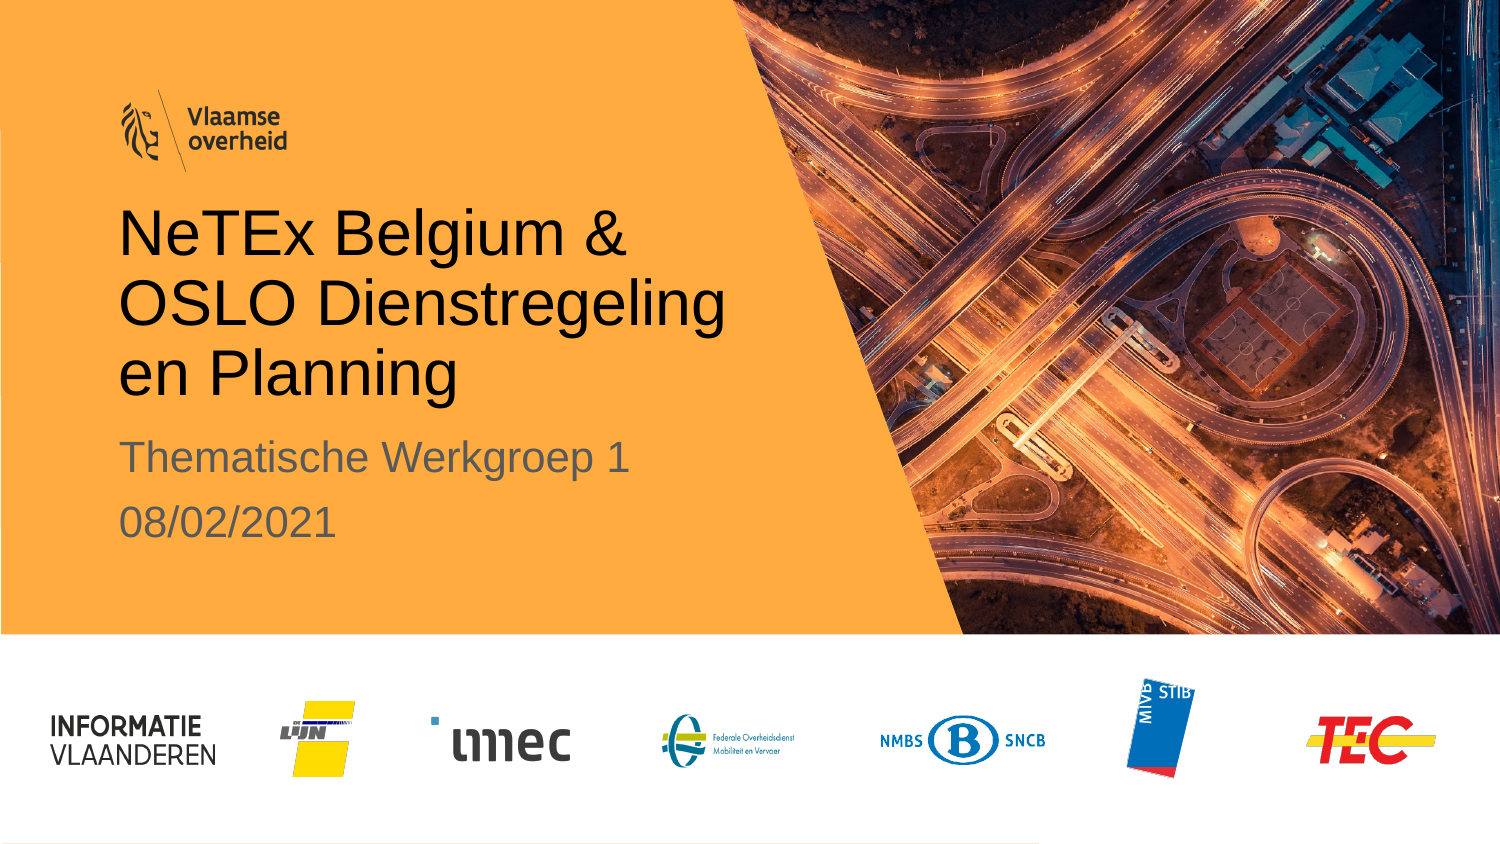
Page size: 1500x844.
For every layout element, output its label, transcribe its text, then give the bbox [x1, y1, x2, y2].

picture [419, 704, 585, 774]
subtitle Thematische Werkgroep 1 08/02/2021 [106, 421, 878, 559]
picture [50, 715, 216, 765]
picture [734, 0, 1500, 634]
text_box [1126, 677, 1241, 802]
picture [867, 697, 1062, 783]
text_box [0, 634, 1500, 844]
picture [1305, 715, 1437, 765]
picture [106, 85, 327, 176]
picture [280, 701, 355, 777]
title NeTEx Belgium & OSLO Dienstregeling en Planning [106, 193, 748, 422]
picture [650, 705, 802, 775]
